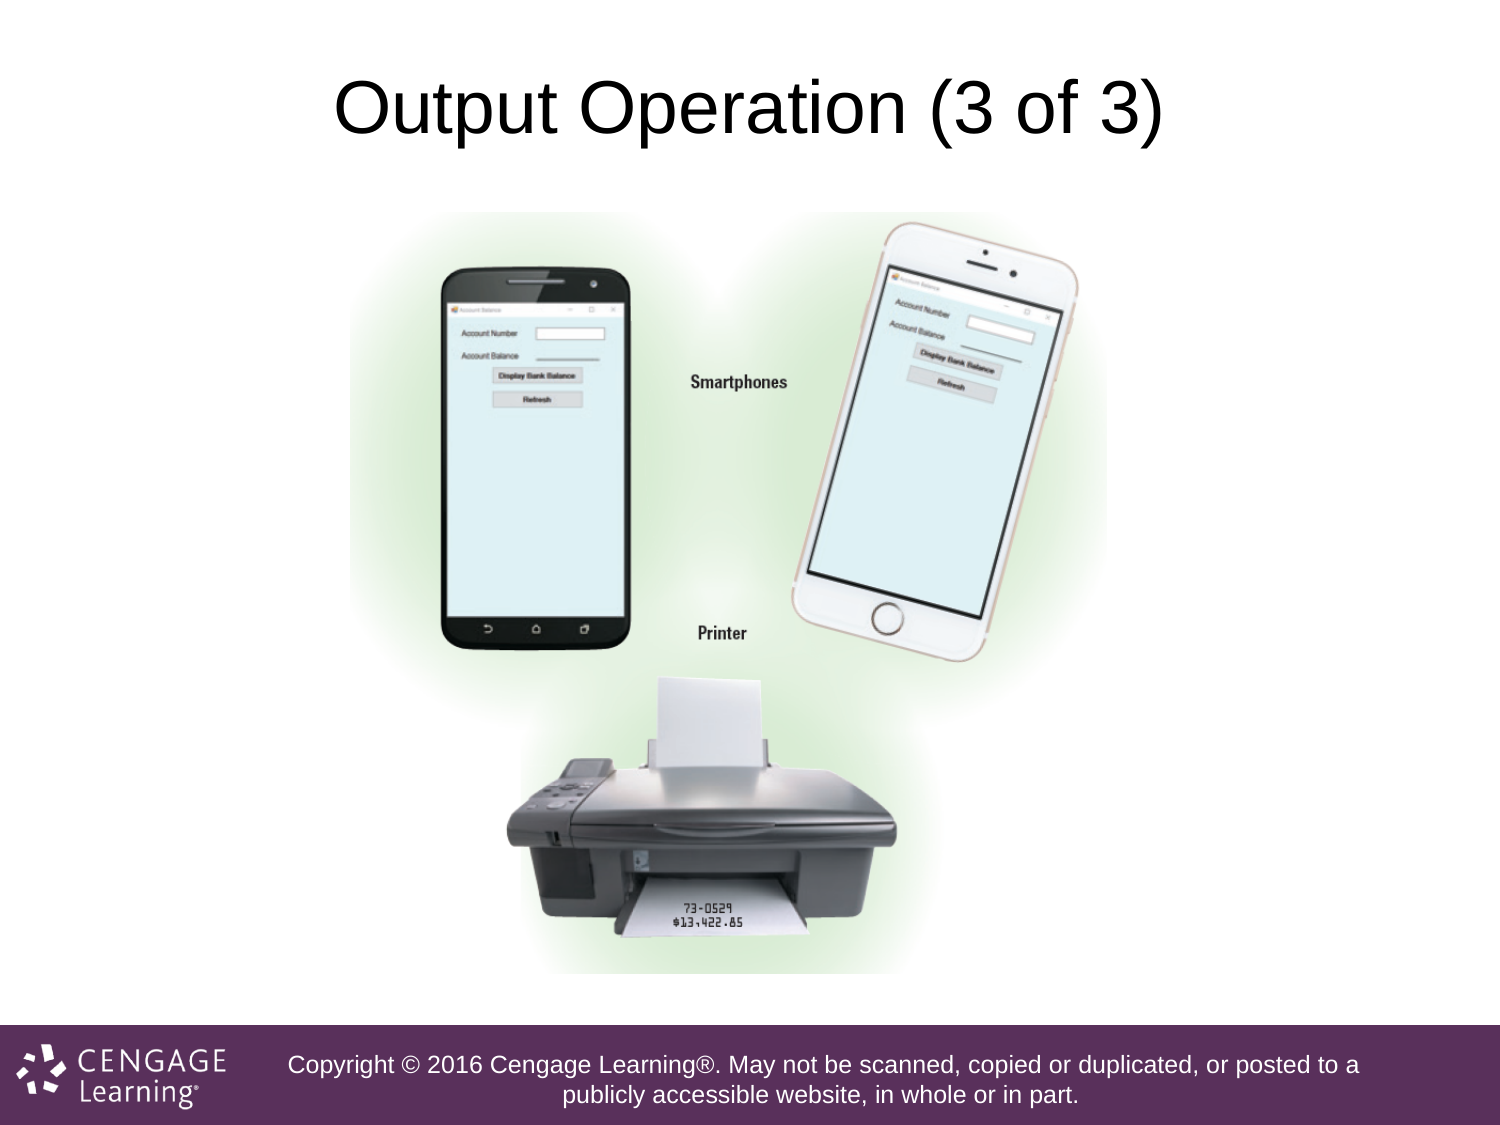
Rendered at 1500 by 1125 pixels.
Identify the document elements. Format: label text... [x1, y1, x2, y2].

picture [12, 1040, 229, 1113]
title Output Operation (3 of 3) [24, 24, 1475, 182]
picture [349, 212, 1107, 974]
